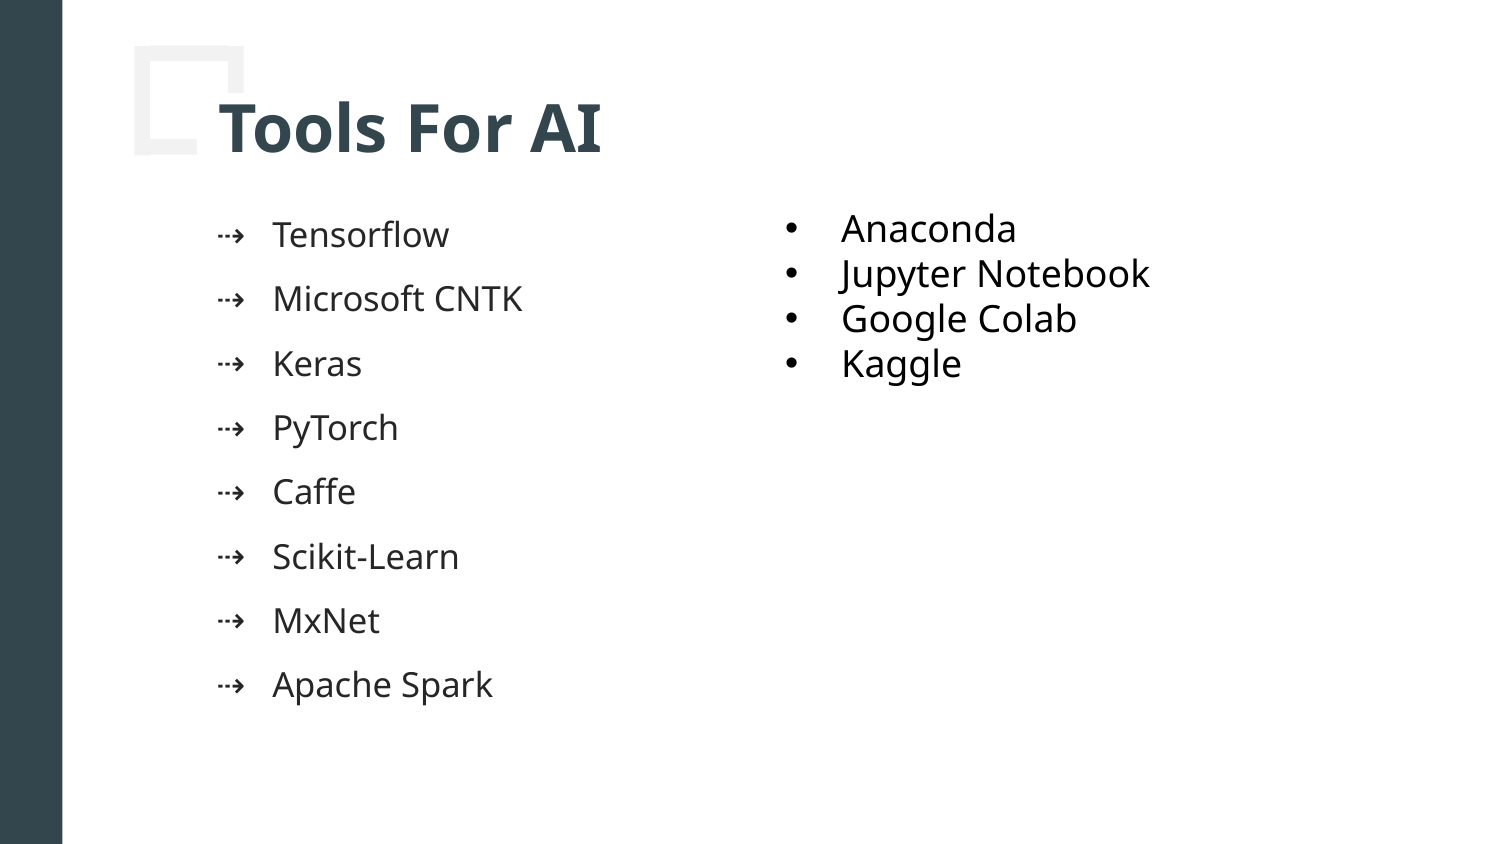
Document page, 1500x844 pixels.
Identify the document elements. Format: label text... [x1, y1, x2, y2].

text_box Anaconda Jupyter Notebook Google Colab Kaggle [770, 197, 1216, 715]
title Tools For AI [203, 78, 1375, 172]
list Tensorflow Microsoft CNTK Keras PyTorch Caffe Scikit-Learn MxNet Apache Spark [201, 197, 648, 715]
